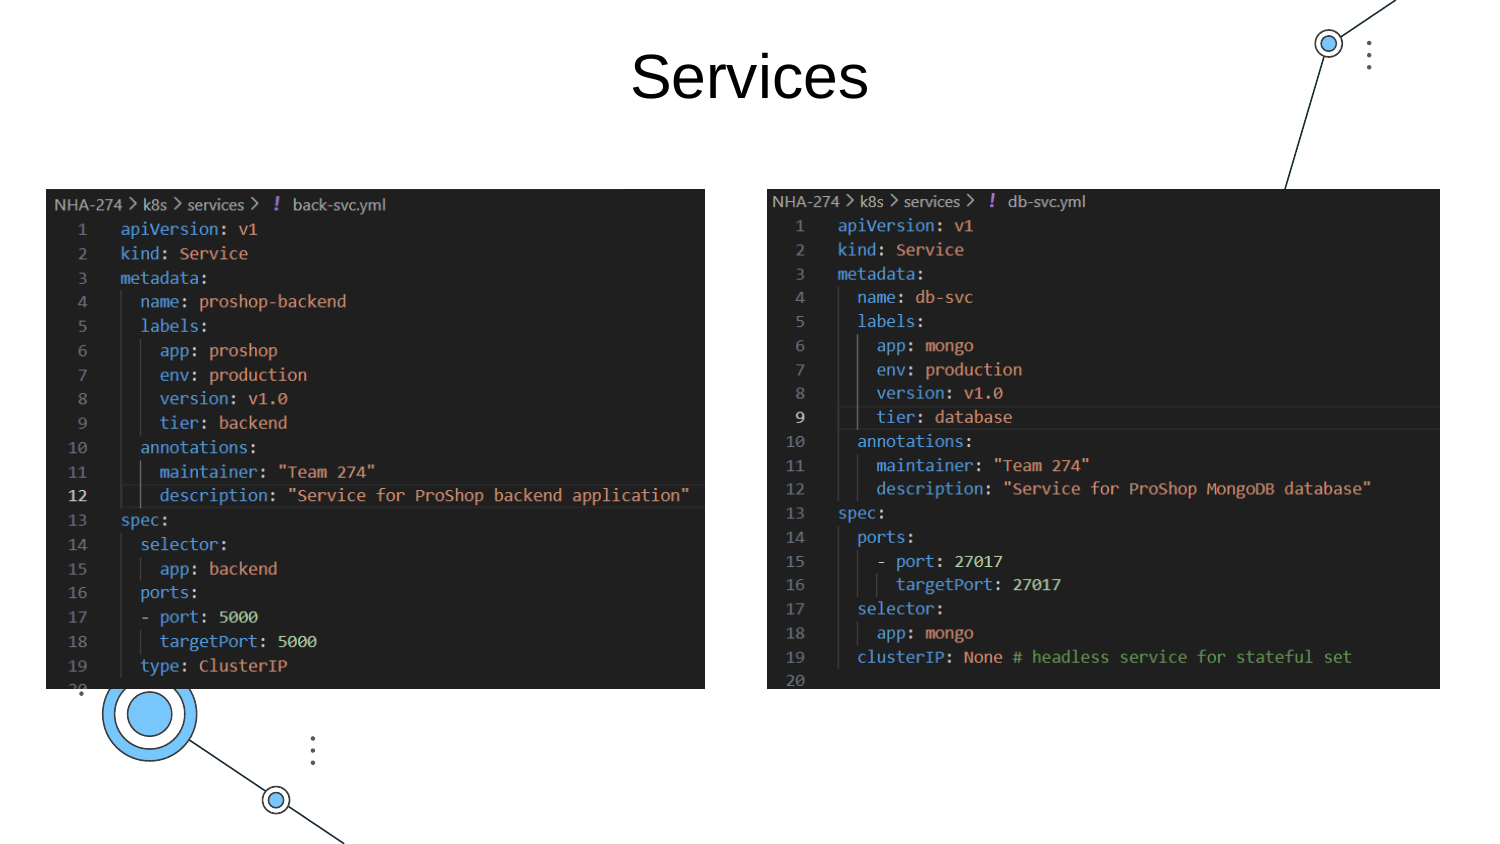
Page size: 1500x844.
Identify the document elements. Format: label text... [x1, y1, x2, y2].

picture [767, 189, 1440, 689]
picture [46, 189, 706, 689]
text_box Services [0, 28, 1500, 119]
